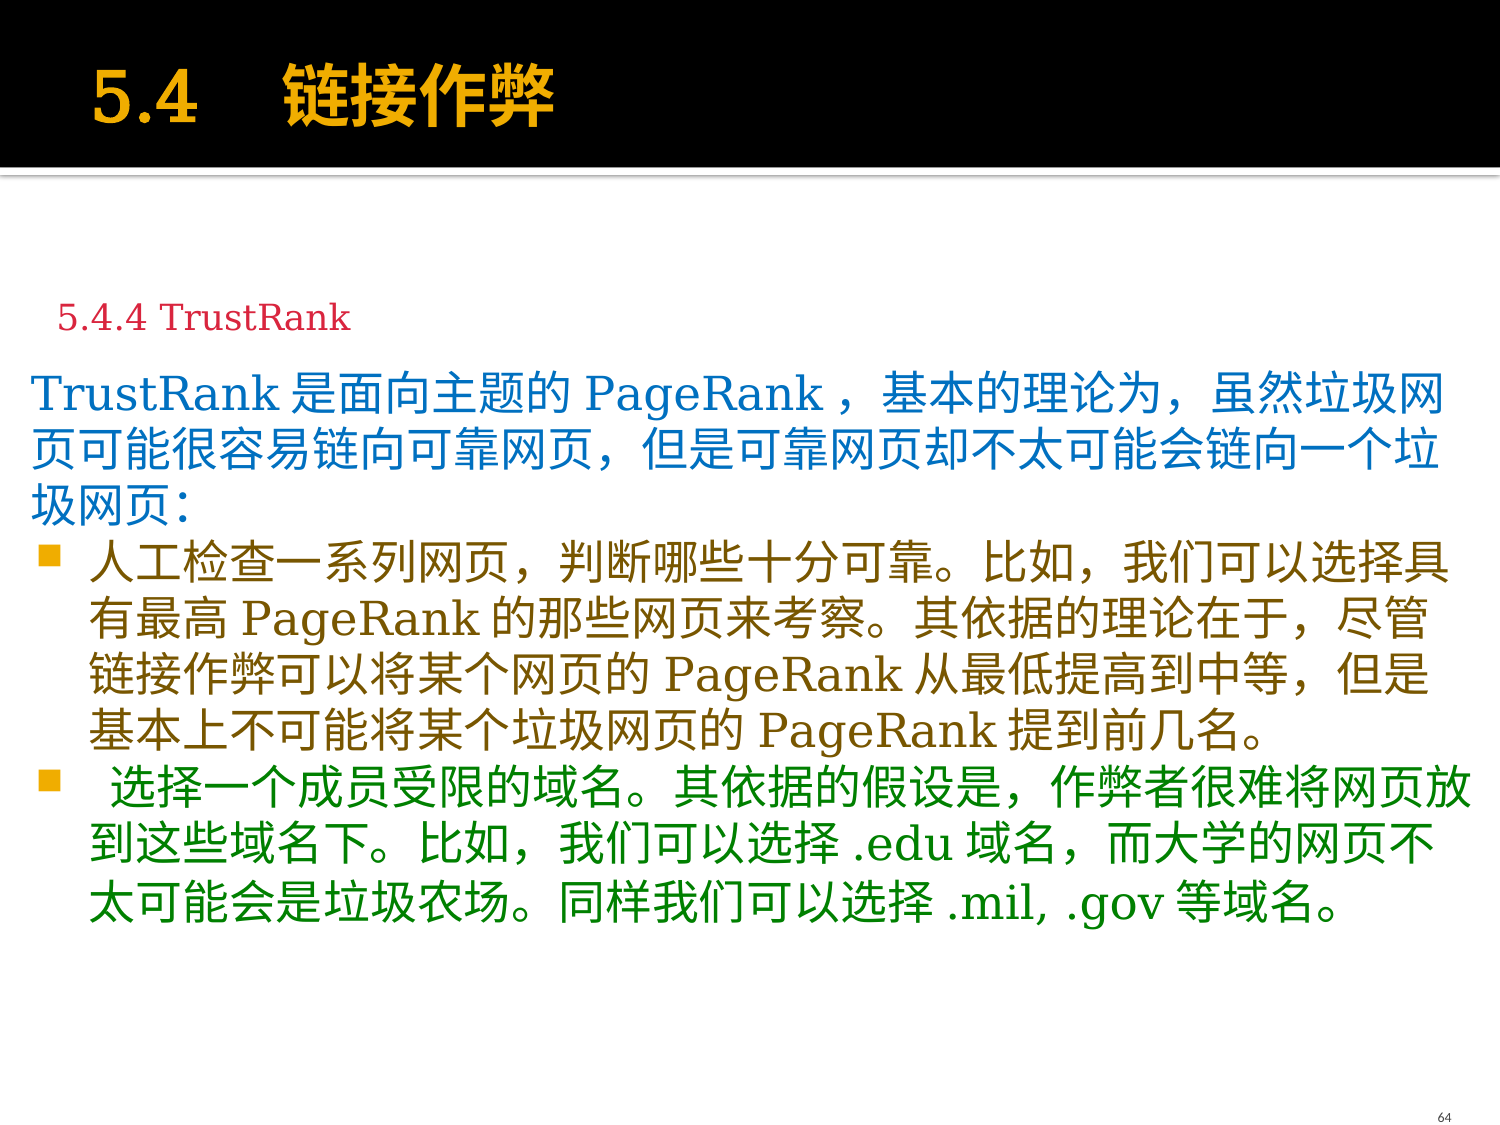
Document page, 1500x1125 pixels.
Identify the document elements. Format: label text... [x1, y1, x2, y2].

text_box TrustRank是面向主题的PageRank，基本的理论为，虽然垃圾网页可能很容易链向可靠网页，但是可靠网页却不太可能会链向一个垃圾网页： 人工检查一系列网页，判断哪些十分可靠。比如，我们可以选择具有最高PageRank的那些网页来考察。其依据的理论在于，尽管链接作弊可以将某个网页的PageRank从最低提高到中等，但是基本上不可能将某个垃圾网页的PageRank提到前几名。 选择一个成员受限的域名。其依据的假设是，作弊者很难将网页放到这些域名下。比如，我们可以选择.edu域名，而大学的网页不太可能会是垃圾农场。同样我们可以选择.mil, .gov等域名。 [9, 352, 1491, 965]
title 5.4 链接作弊 [75, 12, 1425, 175]
list 5.4.4 TrustRank [35, 279, 1479, 346]
slide_number 64 [1345, 1080, 1467, 1125]
